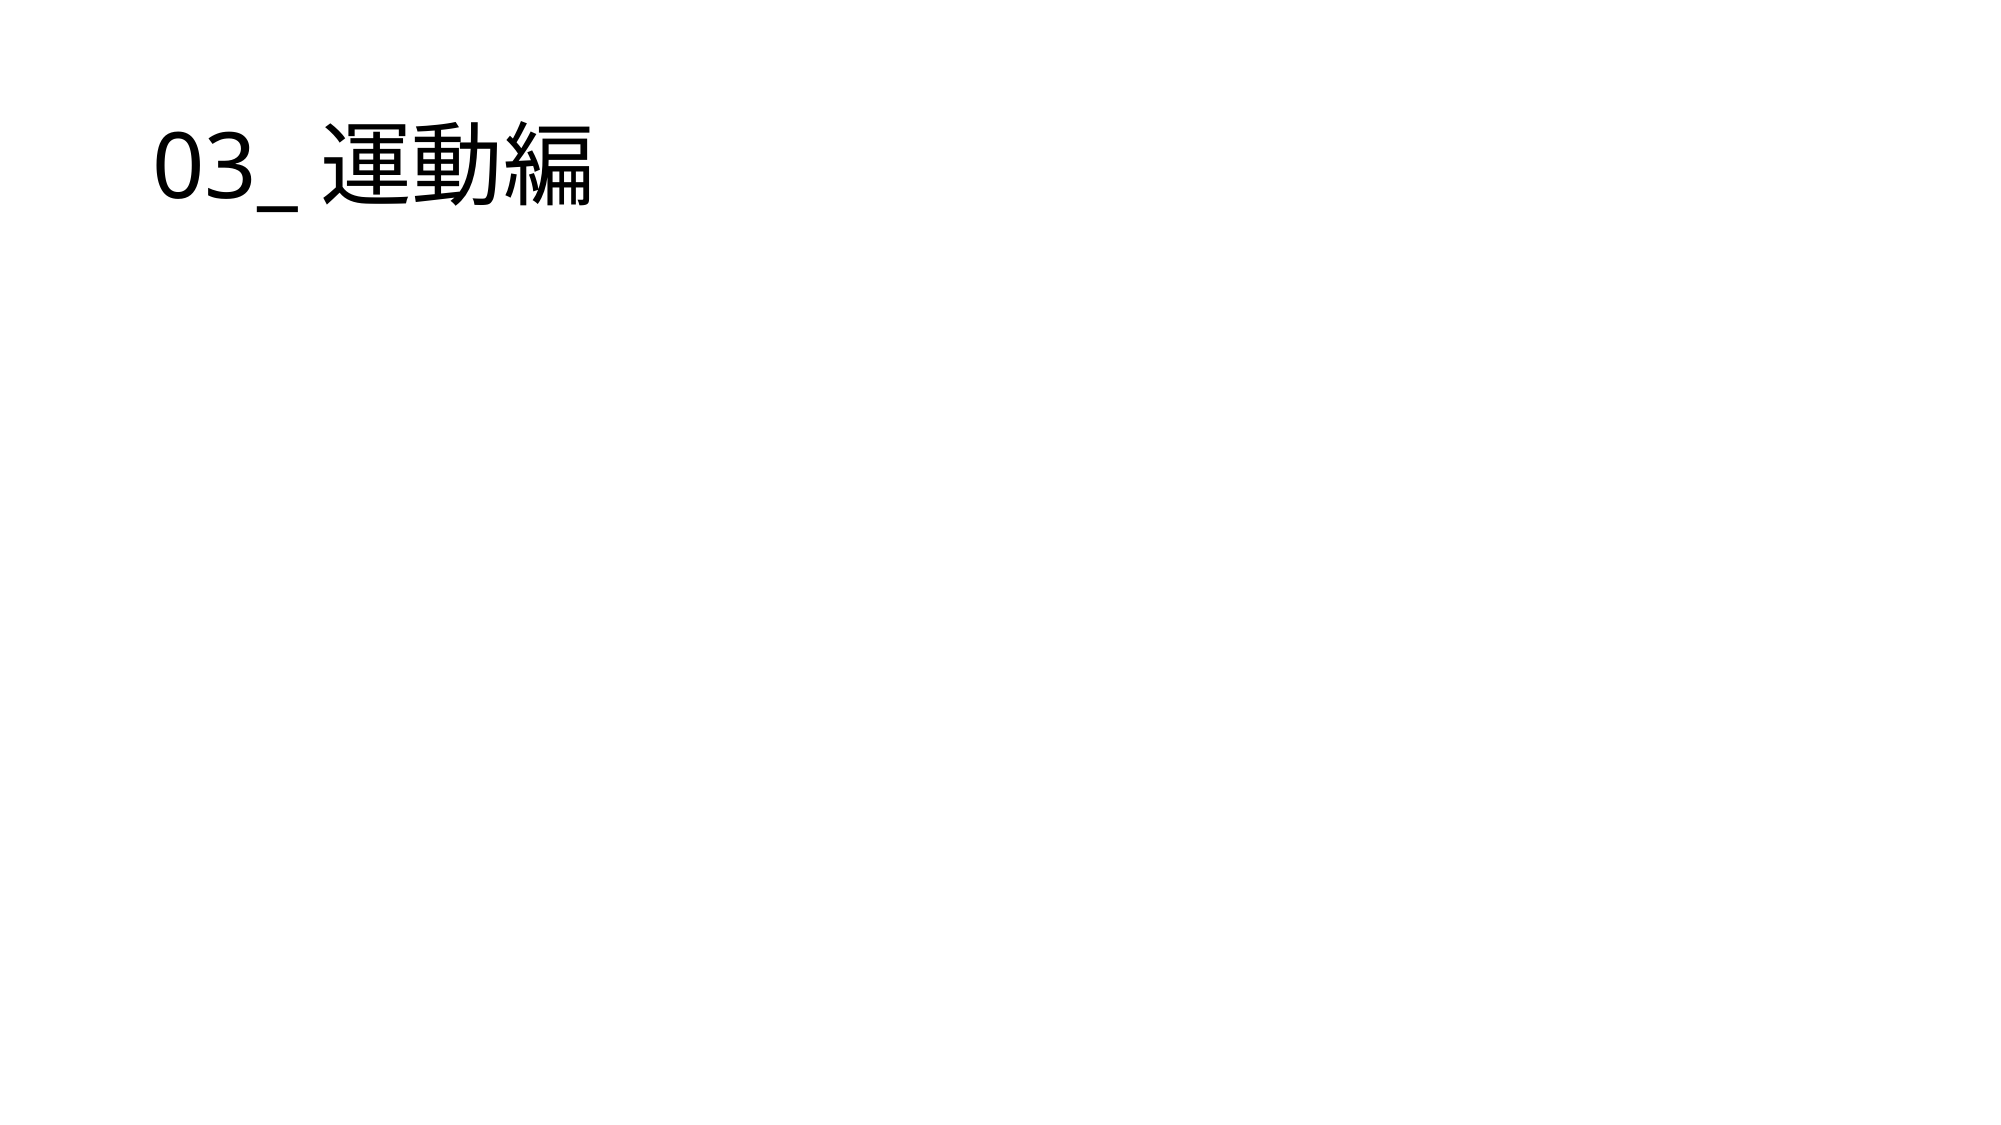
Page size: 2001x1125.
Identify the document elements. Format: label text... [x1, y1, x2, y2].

title 03_運動編 [137, 59, 1863, 278]
